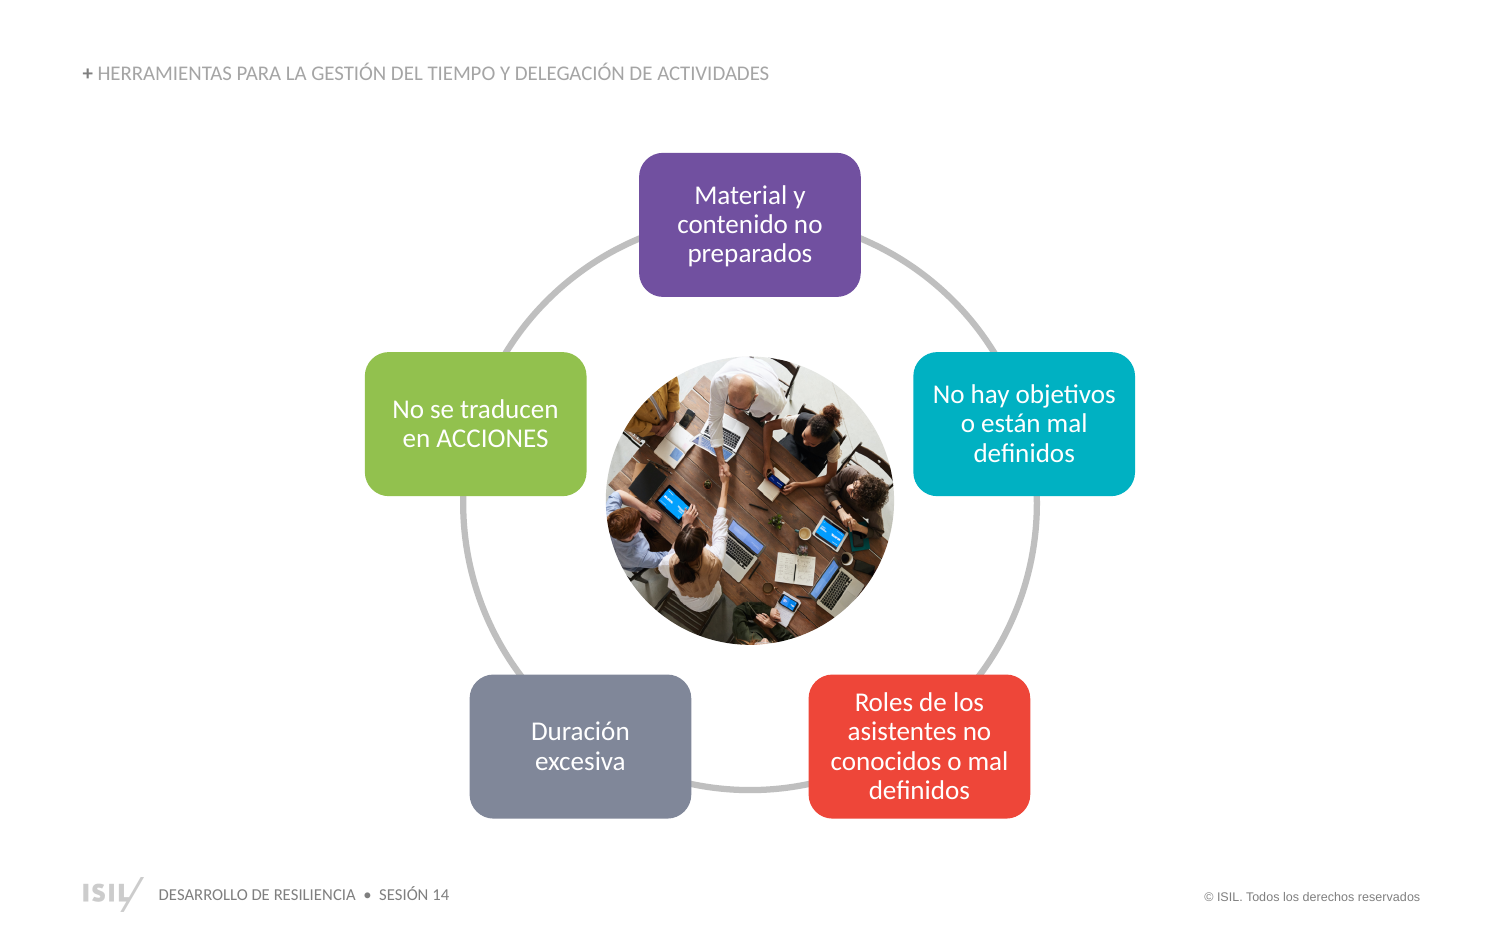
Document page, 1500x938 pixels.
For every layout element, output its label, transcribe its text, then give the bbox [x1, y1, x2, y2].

text_box + HERRAMIENTAS PARA LA GESTIÓN DEL TIEMPO Y DELEGACIÓN DE ACTIVIDADES [82, 61, 800, 85]
text_box Duración excesiva [469, 674, 692, 819]
text_box [605, 356, 895, 645]
text_box No hay objetivos o están mal definidos [913, 352, 1136, 497]
text_box Roles de los asistentes no conocidos o mal definidos [808, 674, 1031, 819]
text_box [463, 238, 1037, 791]
text_box No se traducen en ACCIONES [364, 352, 587, 497]
text_box Material y contenido no preparados [639, 152, 861, 297]
